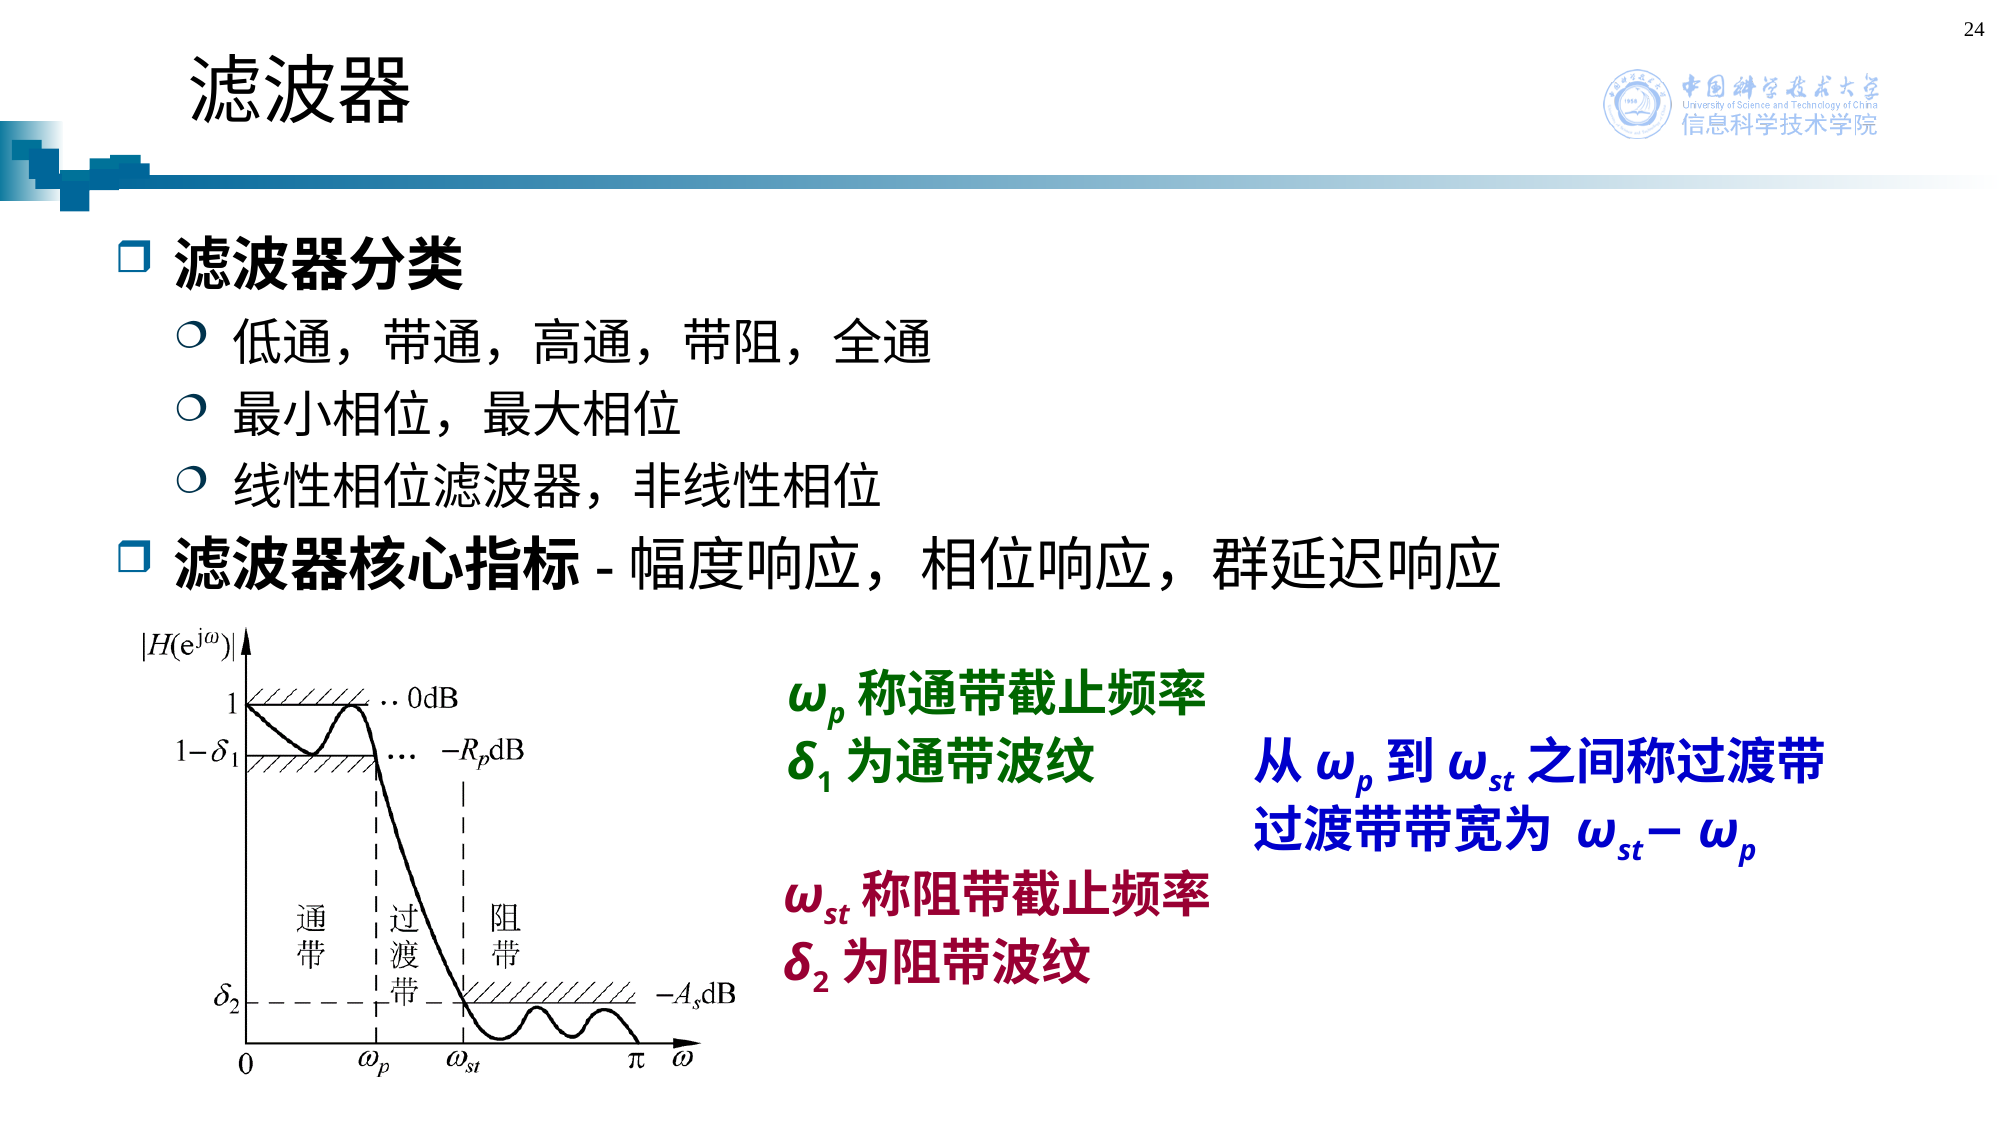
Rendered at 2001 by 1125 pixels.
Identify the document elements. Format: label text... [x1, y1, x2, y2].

picture [143, 627, 735, 1078]
text_box ωst称阻带截止频率 δ2为阻带波纹 [768, 854, 1227, 1006]
slide_number 24 [1533, 1, 2000, 49]
text_box ωp称通带截止频率 δ1为通带波纹 [772, 653, 1223, 806]
list 滤波器分类 低通，带通，高通，带阻，全通 最小相位，最大相位 线性相位滤波器，非线性相位 滤波器核心指标-幅度响应，相位响应，群延迟响应 [99, 219, 1901, 1067]
title 滤波器 [172, 30, 1901, 145]
text_box 从ωp到ωst之间称过渡带 过渡带带宽为 ωst− ωp [1238, 722, 1842, 874]
